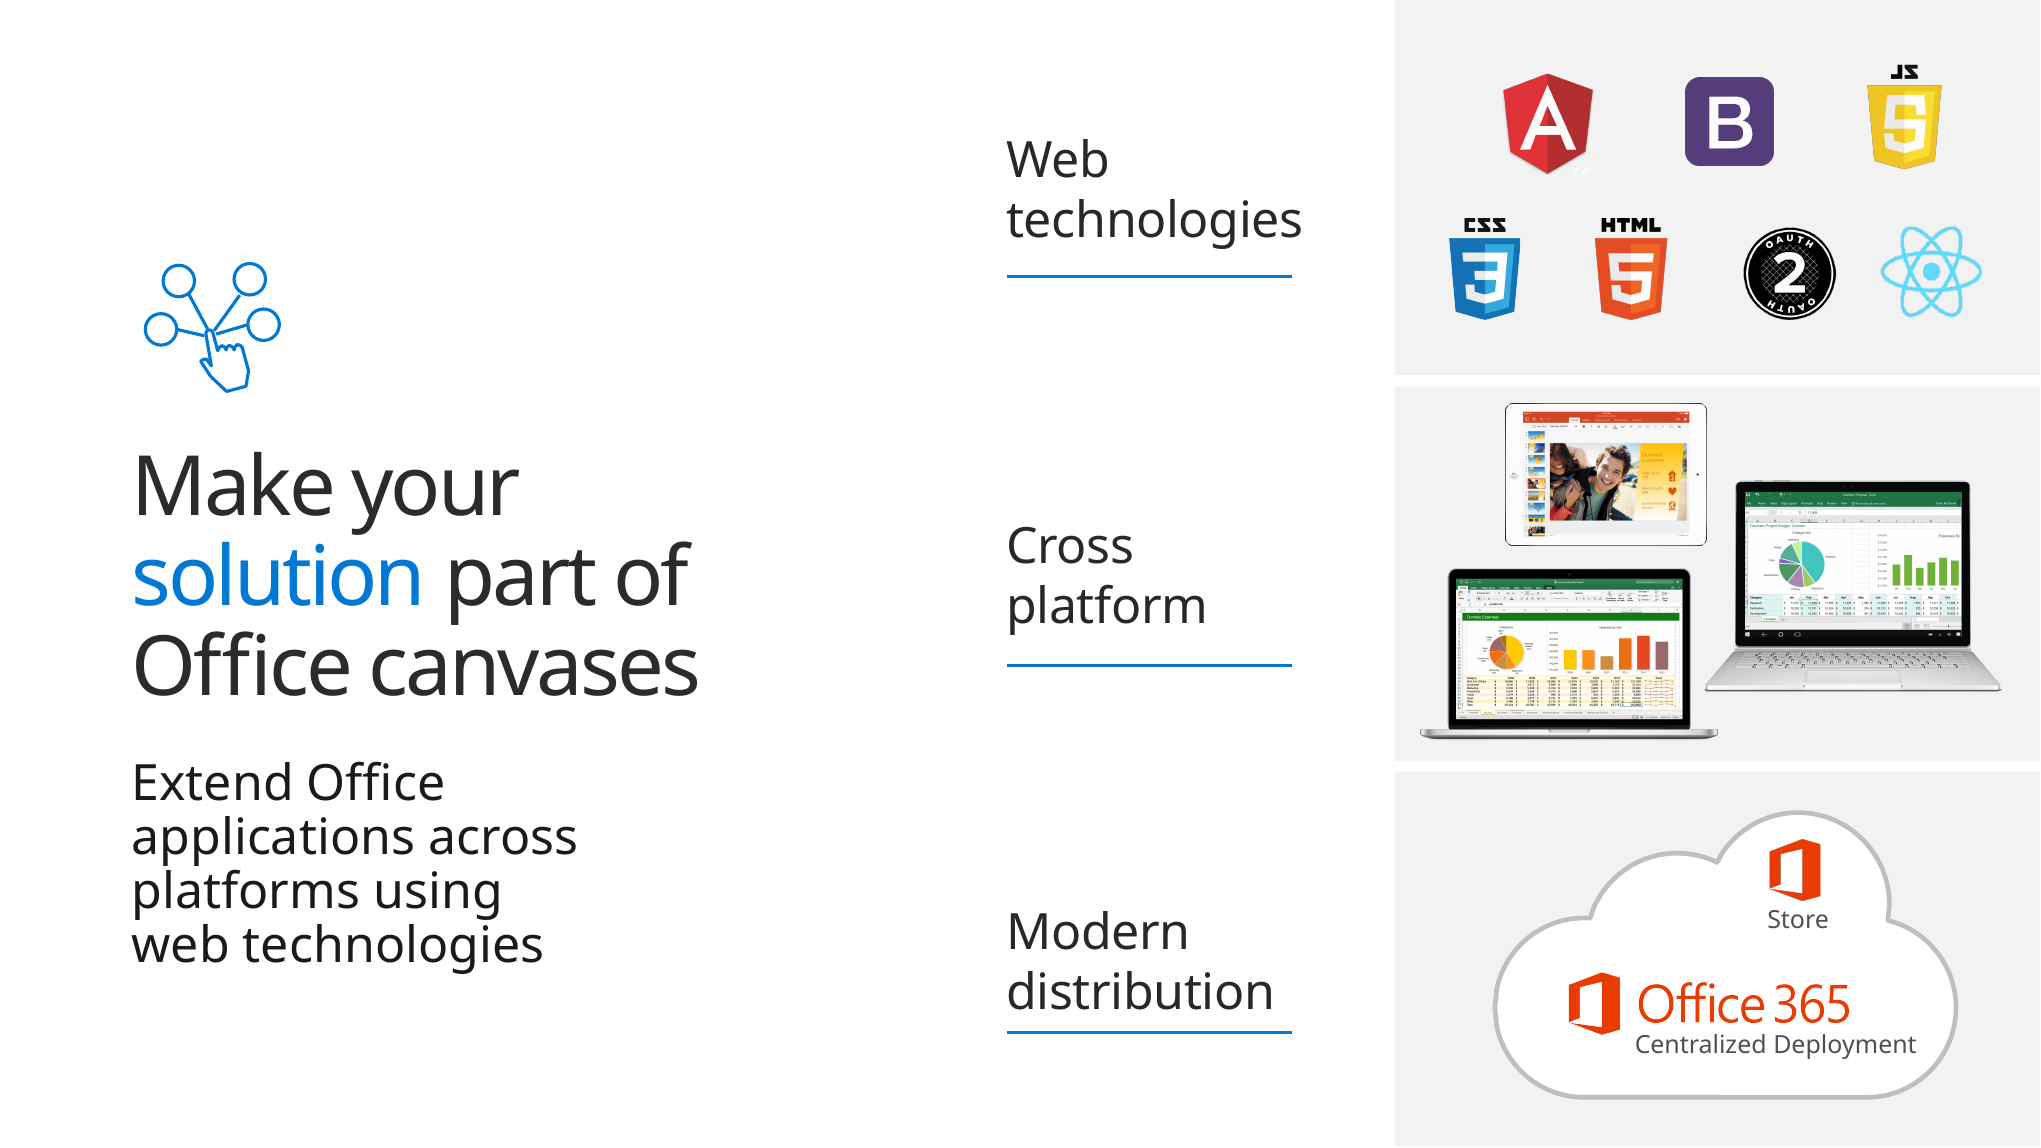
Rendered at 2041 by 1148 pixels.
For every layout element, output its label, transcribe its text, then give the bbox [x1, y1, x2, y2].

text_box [961, 770, 2040, 1148]
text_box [144, 263, 280, 392]
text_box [961, 386, 2040, 762]
text_box Extend Office applications across platforms using web technologies [116, 749, 743, 981]
text_box Make your solution part of Office canvases [116, 436, 866, 721]
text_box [961, 0, 2040, 376]
